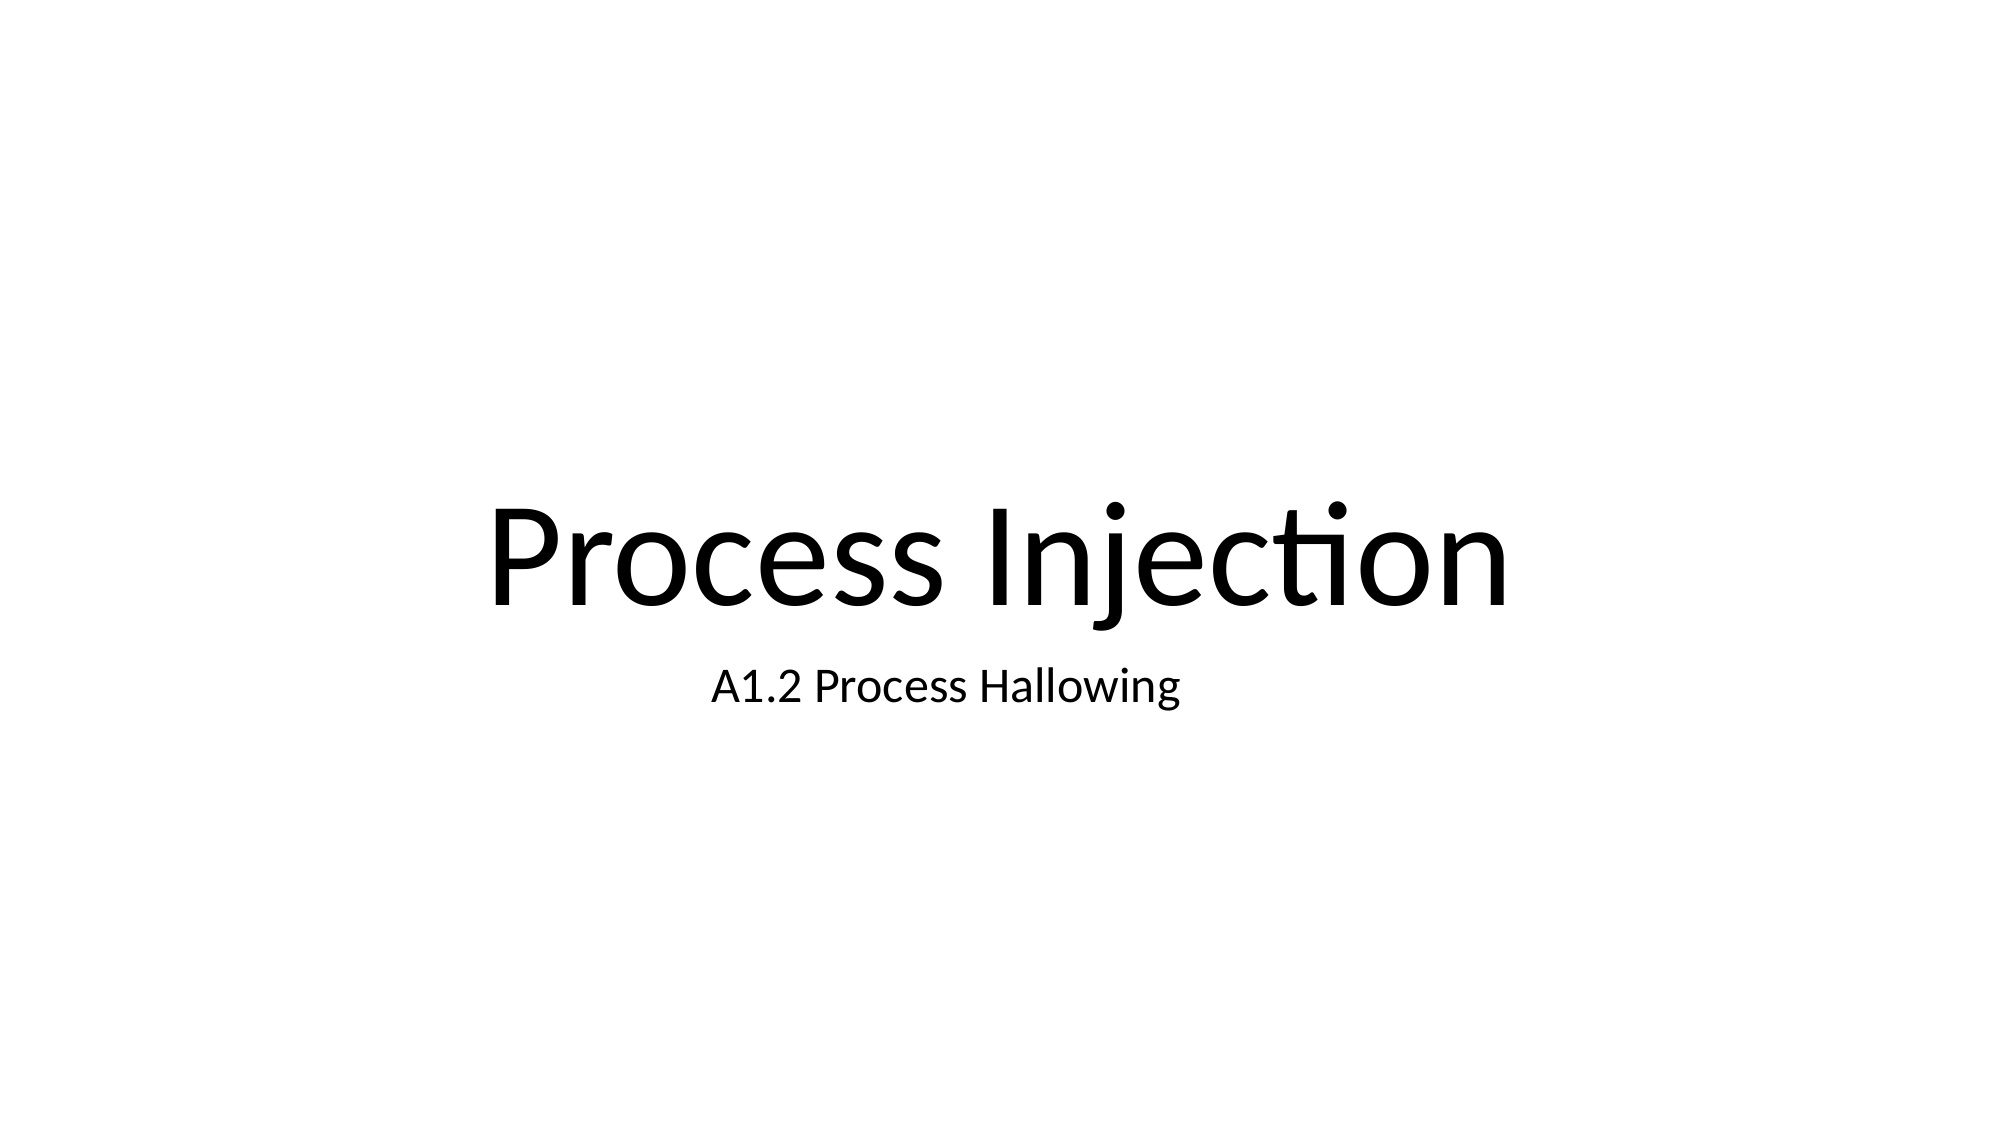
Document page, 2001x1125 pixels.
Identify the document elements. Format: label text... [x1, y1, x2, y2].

text_box Process Injection [470, 448, 1529, 644]
text_box A1.2 Process Hallowing [696, 645, 1304, 721]
